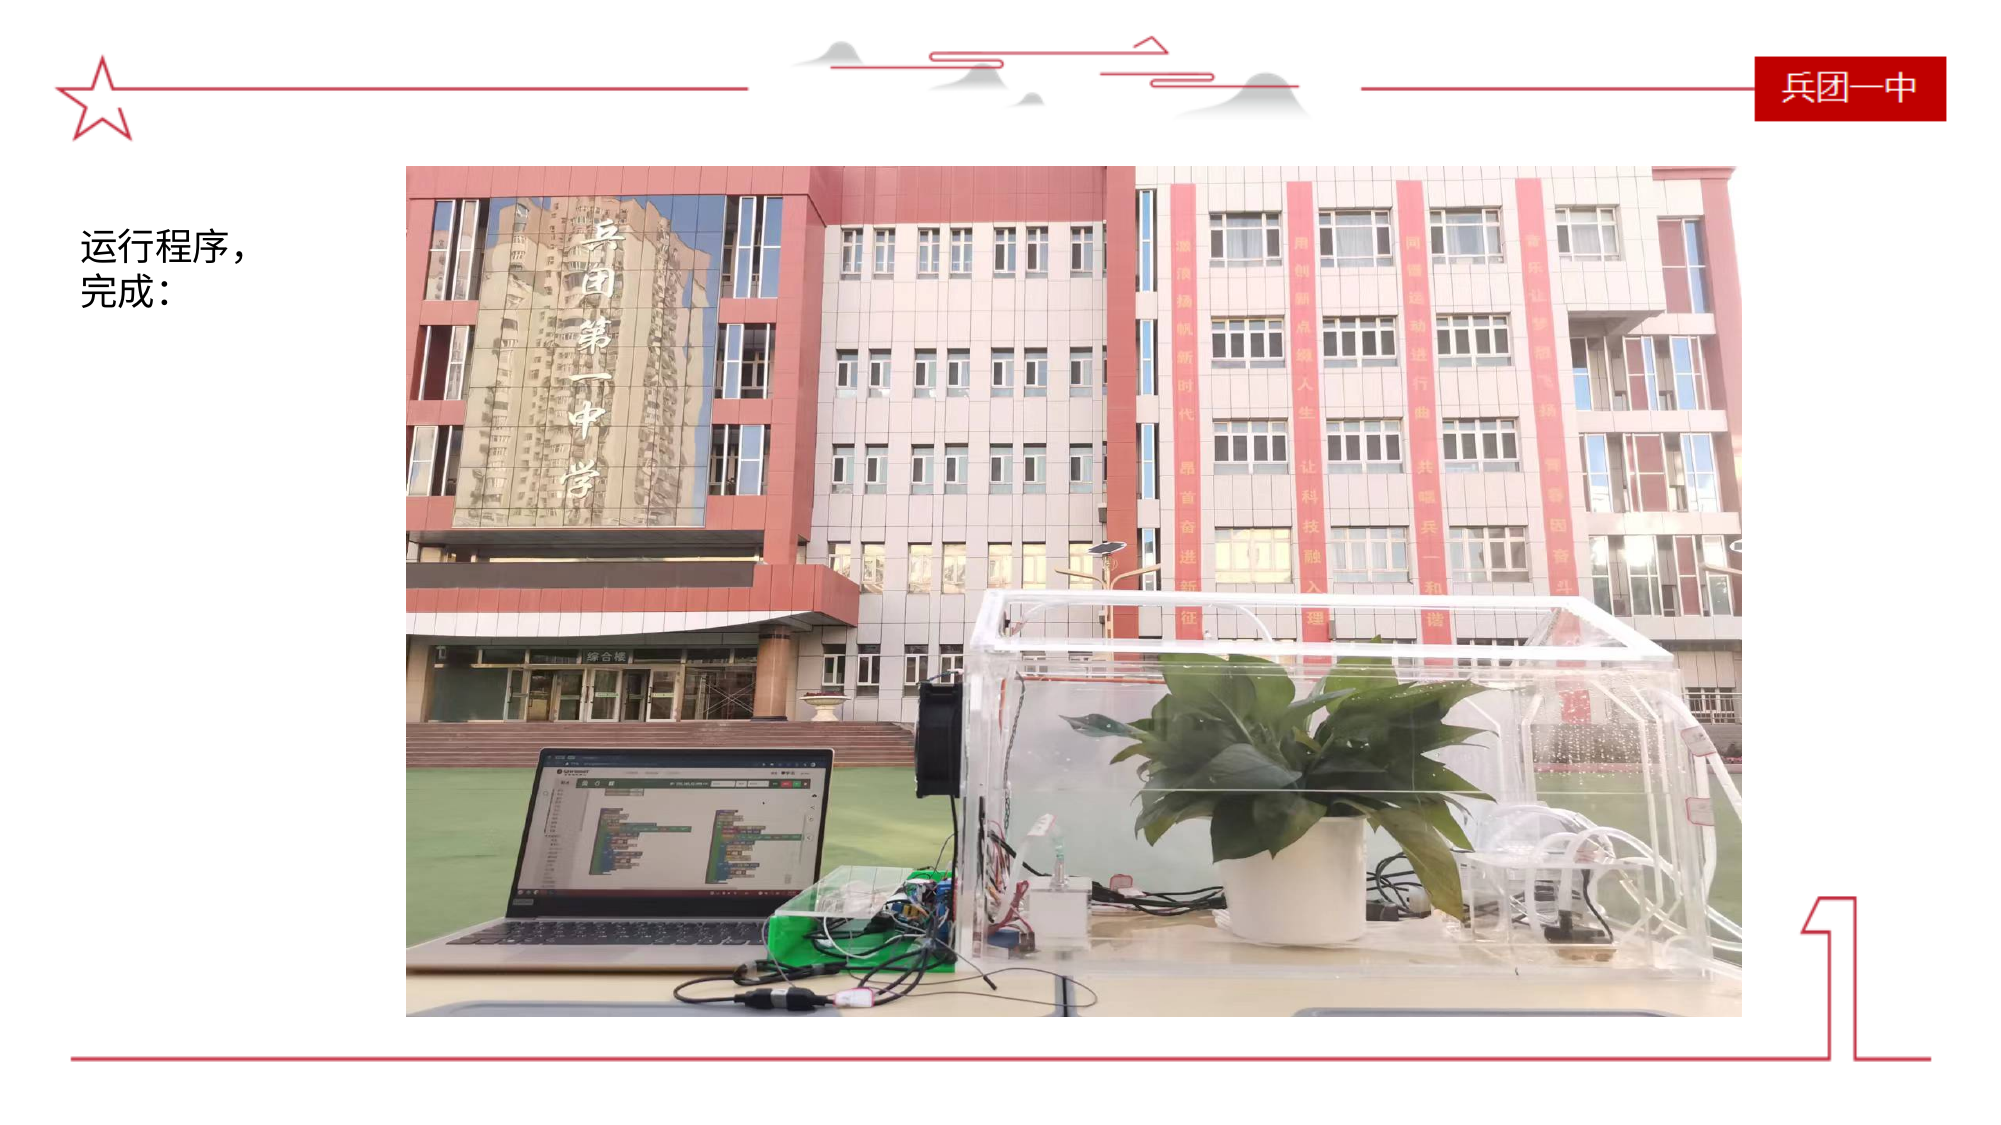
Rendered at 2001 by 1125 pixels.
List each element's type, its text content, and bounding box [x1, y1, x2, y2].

text_box 运行程序， 完成： [65, 215, 279, 321]
picture [0, 0, 2001, 1125]
